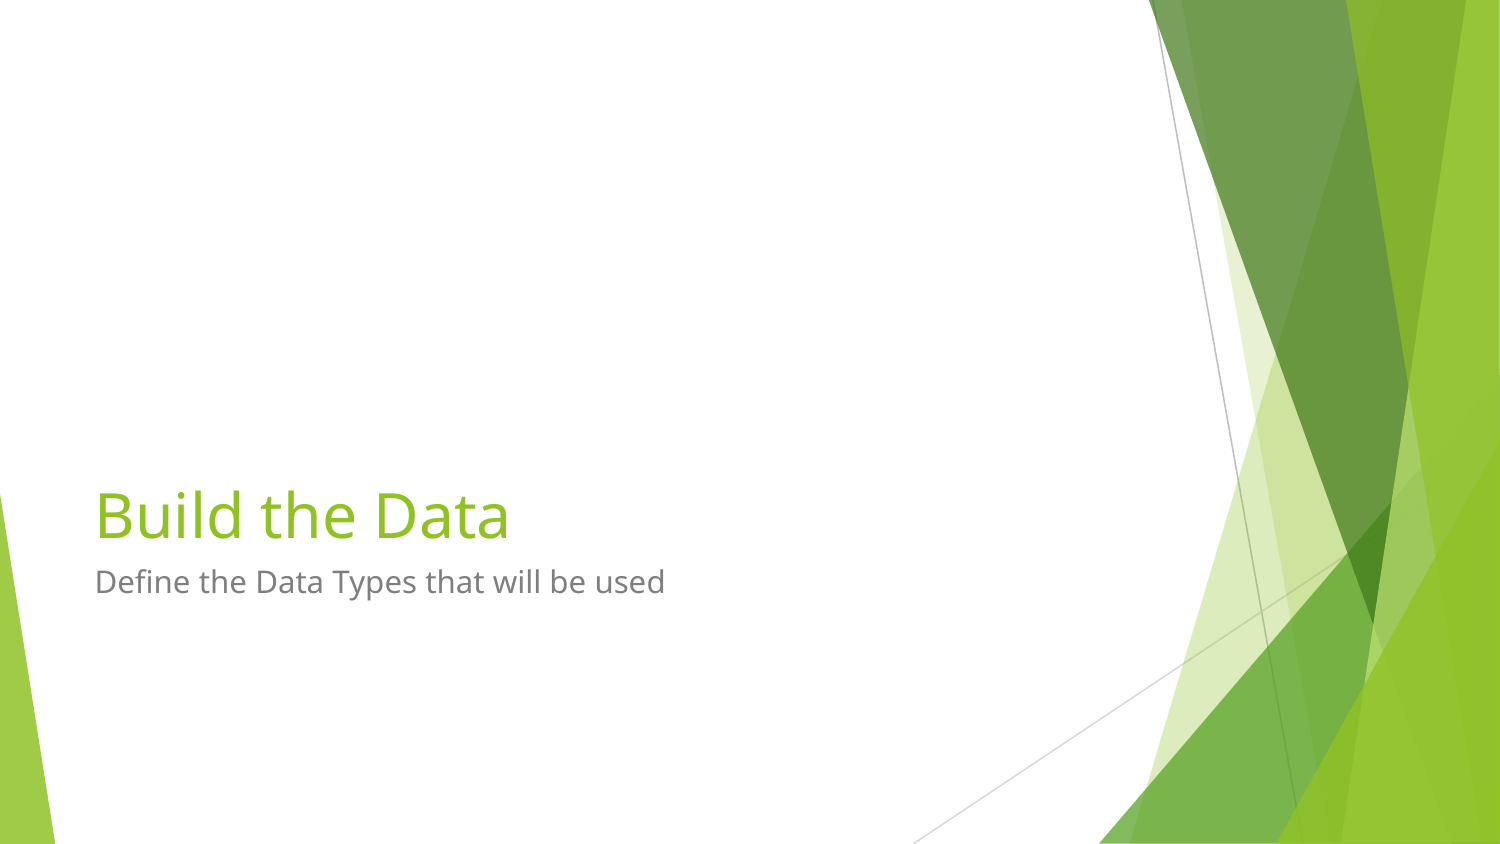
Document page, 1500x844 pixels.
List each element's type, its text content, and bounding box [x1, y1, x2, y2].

list Define the Data Types that will be used [83, 557, 1141, 663]
title Build the Data [83, 332, 1141, 557]
